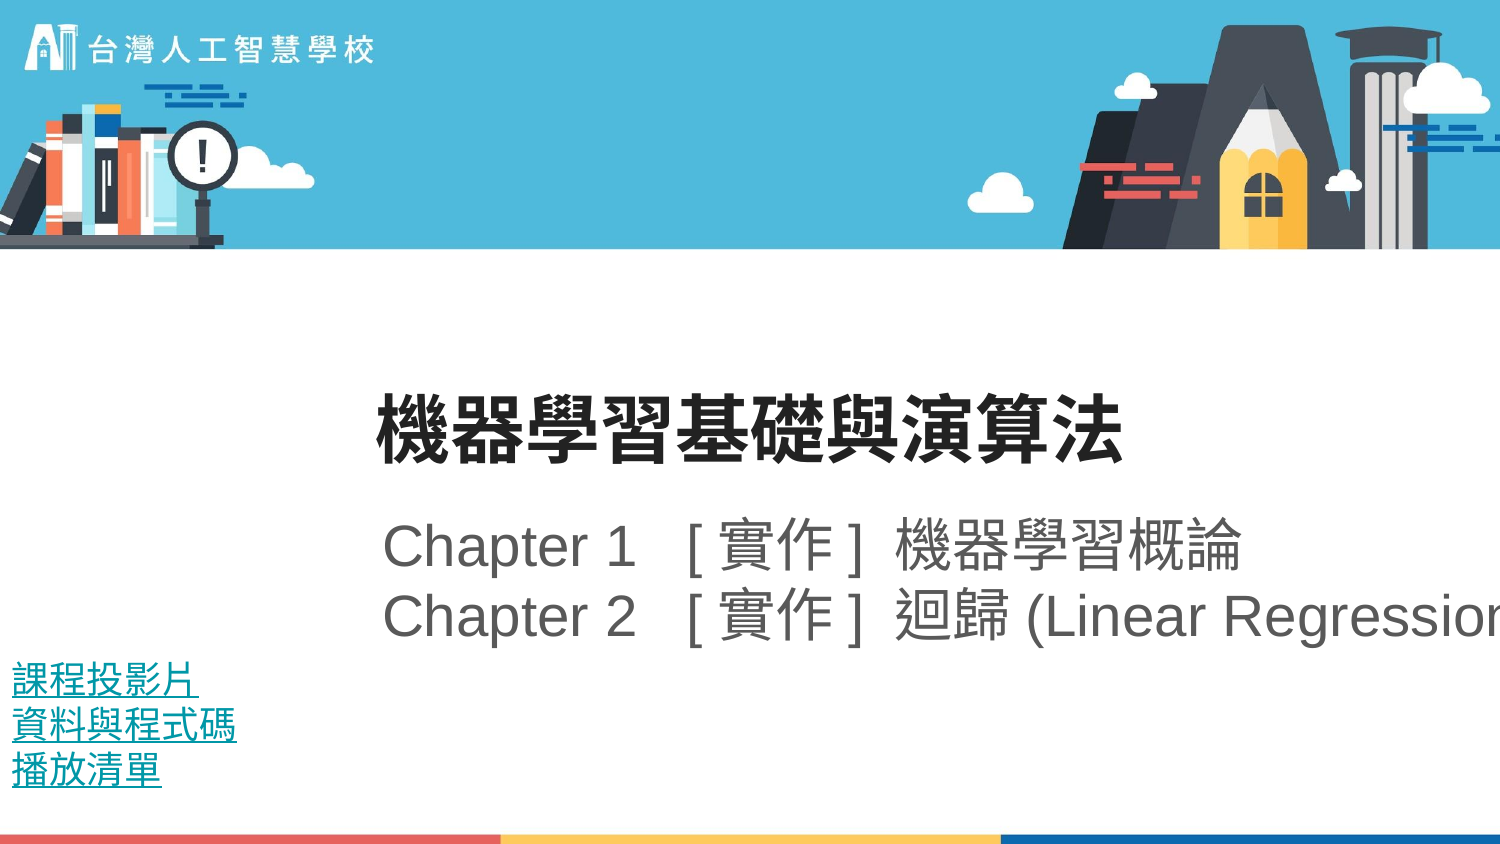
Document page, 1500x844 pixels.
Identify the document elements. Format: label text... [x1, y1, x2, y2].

title 機器學習基礎與演算法 [51, 258, 1449, 596]
text_box 課程投影片 資料與程式碼 播放清單 [6, 650, 367, 831]
picture [0, 0, 1500, 844]
subtitle Chapter 1 [實作] 機器學習概論 Chapter 2 [實作] 迴歸(Linear Regression) [367, 493, 1500, 768]
